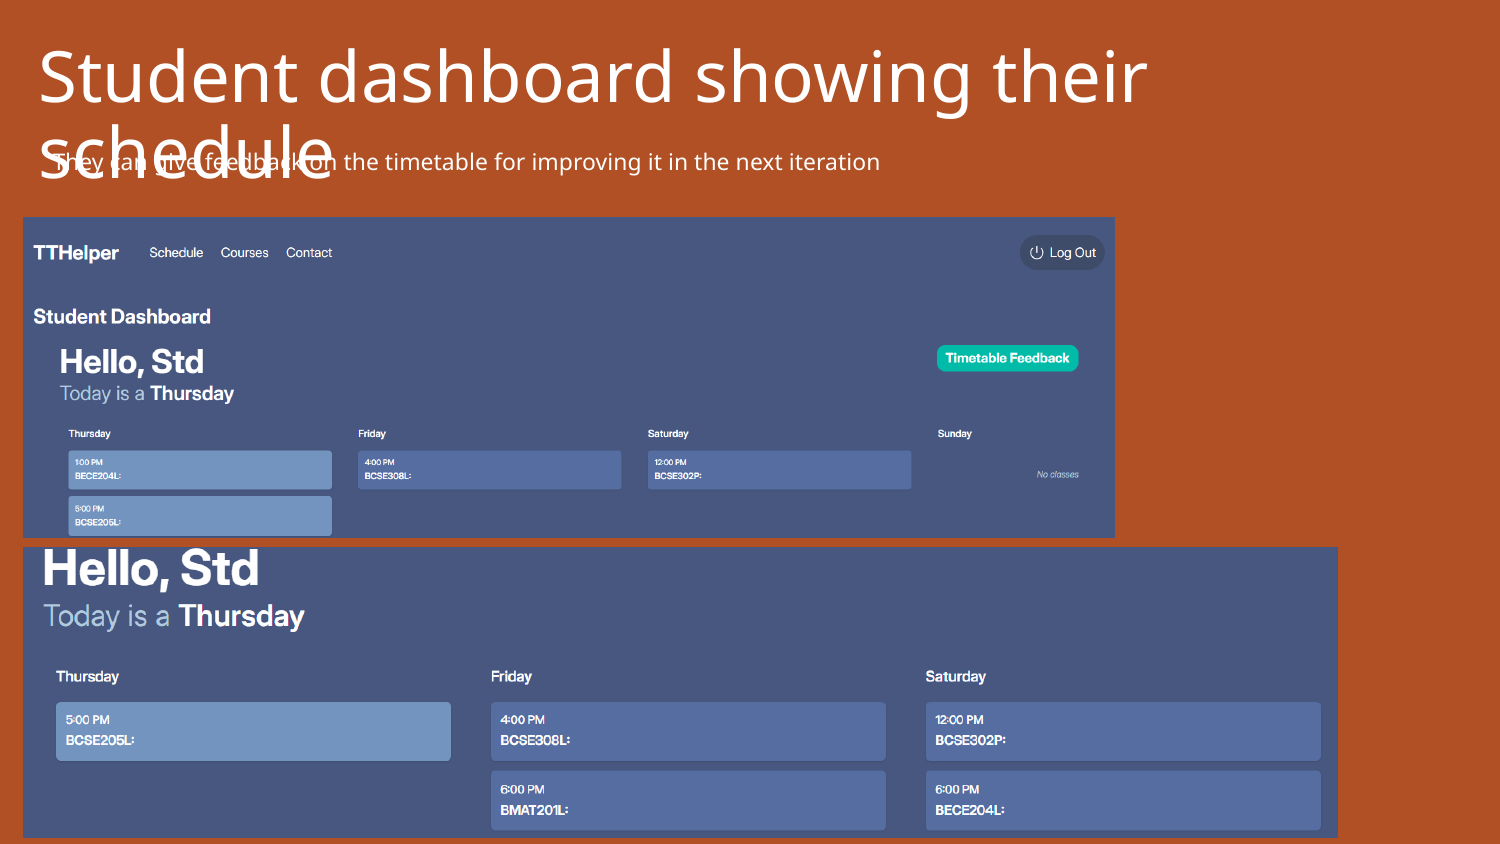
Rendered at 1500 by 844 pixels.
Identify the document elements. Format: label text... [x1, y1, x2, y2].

title Student dashboard showing their schedule [23, 26, 1405, 209]
picture [23, 217, 1115, 539]
text_box They can give feedback on the timetable for improving it in the next iteration [37, 133, 1360, 189]
picture [23, 547, 1338, 838]
